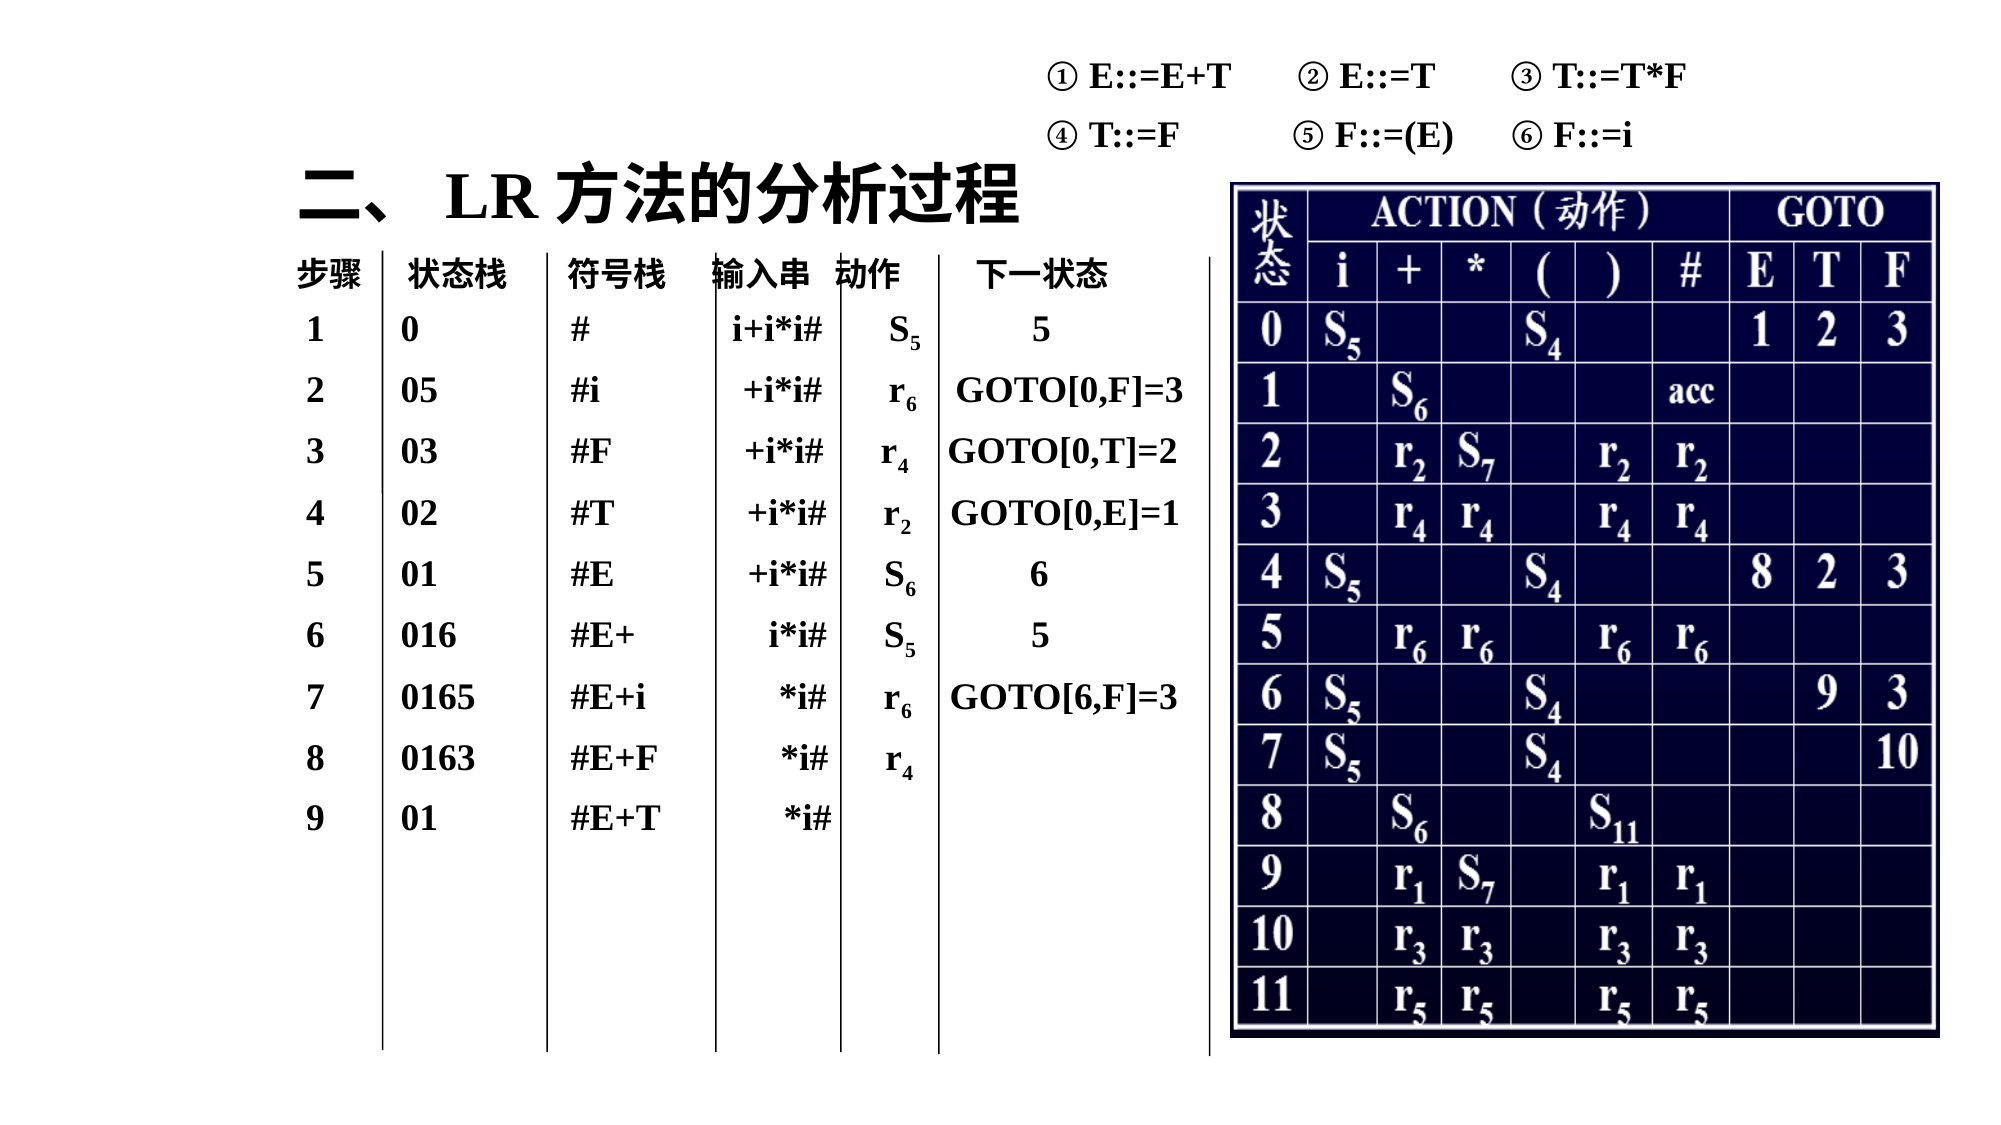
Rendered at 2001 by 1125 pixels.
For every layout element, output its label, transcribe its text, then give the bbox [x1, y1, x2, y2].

picture [1230, 182, 1940, 1039]
text_box 二、LR方法的分析过程 [281, 104, 1037, 238]
text_box 步骤 状态栈 符号栈 输入串 动作 下一状态 1 0 # i+i*i# S5 5 2 05 #i +i*i# r6 GOTO[0,F]=3 3 03 #F +i*i# r4 GOTO[0,T]=2 4 02 #T +i*i# r2 GOTO[0,E]=1 5 01 #E +i*i# S6 6 6 016 #E+ i*i# S5 5 7 0165 #E+i *i# r6 GOTO[6,F]=3 8 0163 #E+F *i# r4 9 01 #E+T *i# [281, 238, 1283, 1075]
text_box ① E::=E+T ② E::=T ③ T::=T*F ④ T::=F ⑤ F::=(E) ⑥ F::=i [1022, 30, 1830, 163]
